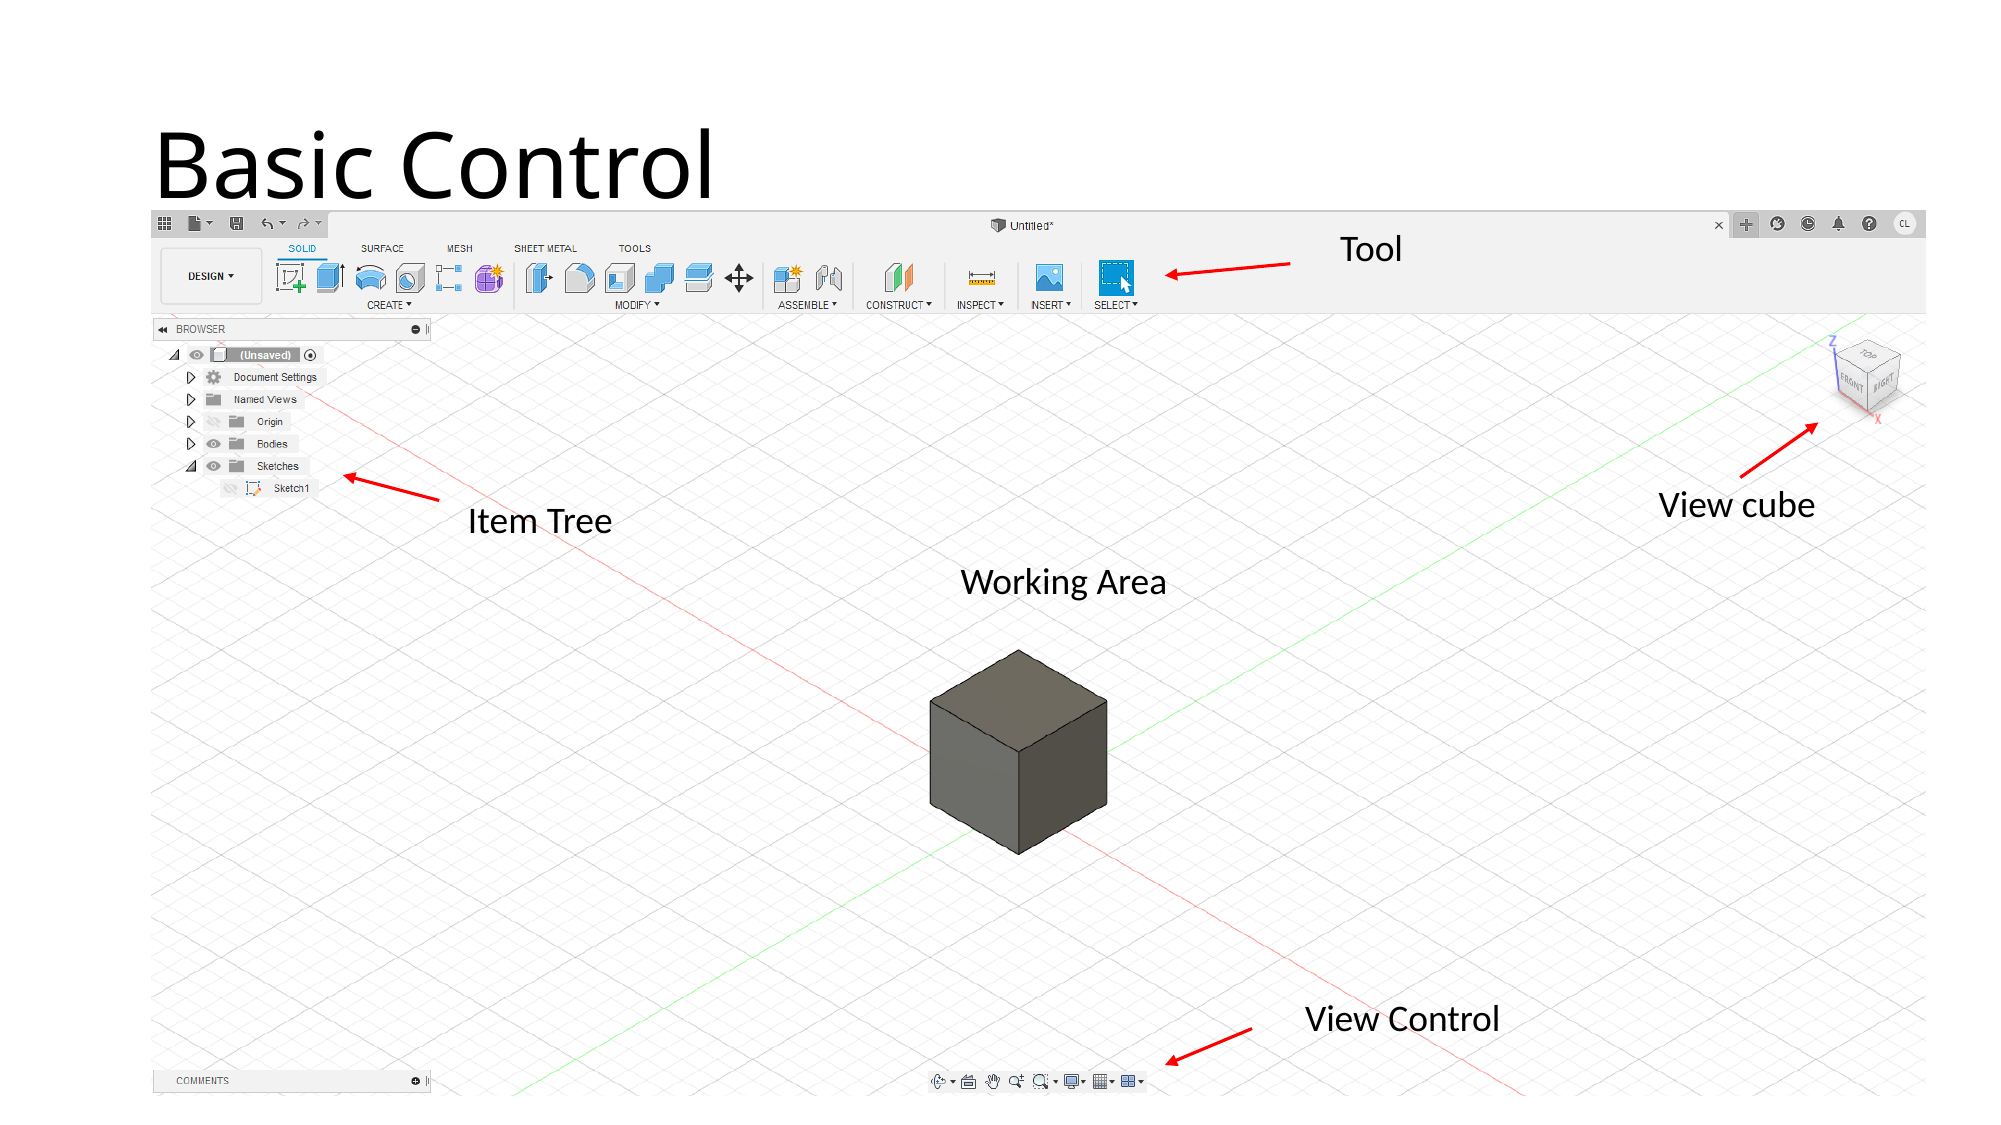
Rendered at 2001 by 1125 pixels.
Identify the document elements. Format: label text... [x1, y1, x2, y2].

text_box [342, 475, 440, 501]
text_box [1740, 422, 1819, 478]
title Basic Control [137, 59, 1863, 278]
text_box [1164, 263, 1291, 276]
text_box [1164, 1028, 1252, 1066]
picture [151, 210, 1926, 1096]
